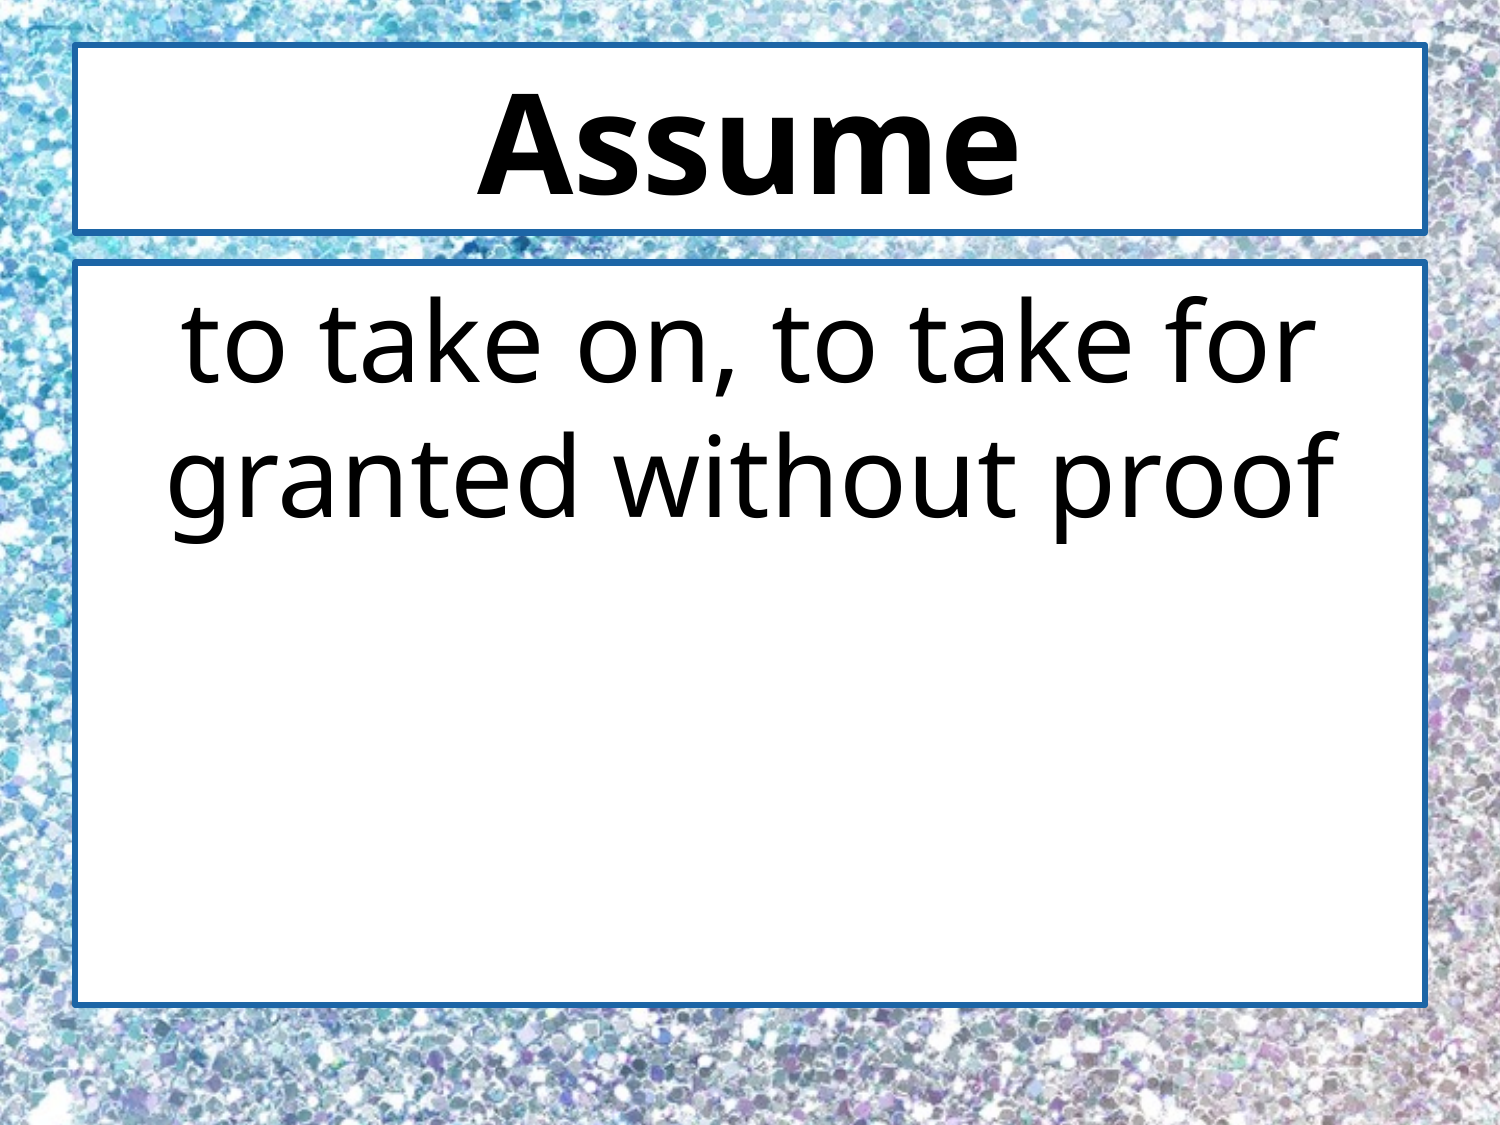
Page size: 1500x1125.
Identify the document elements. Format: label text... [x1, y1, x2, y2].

list to take on, to take for granted without proof [72, 259, 1428, 1008]
title Assume [72, 42, 1428, 236]
picture [0, 0, 1500, 1125]
